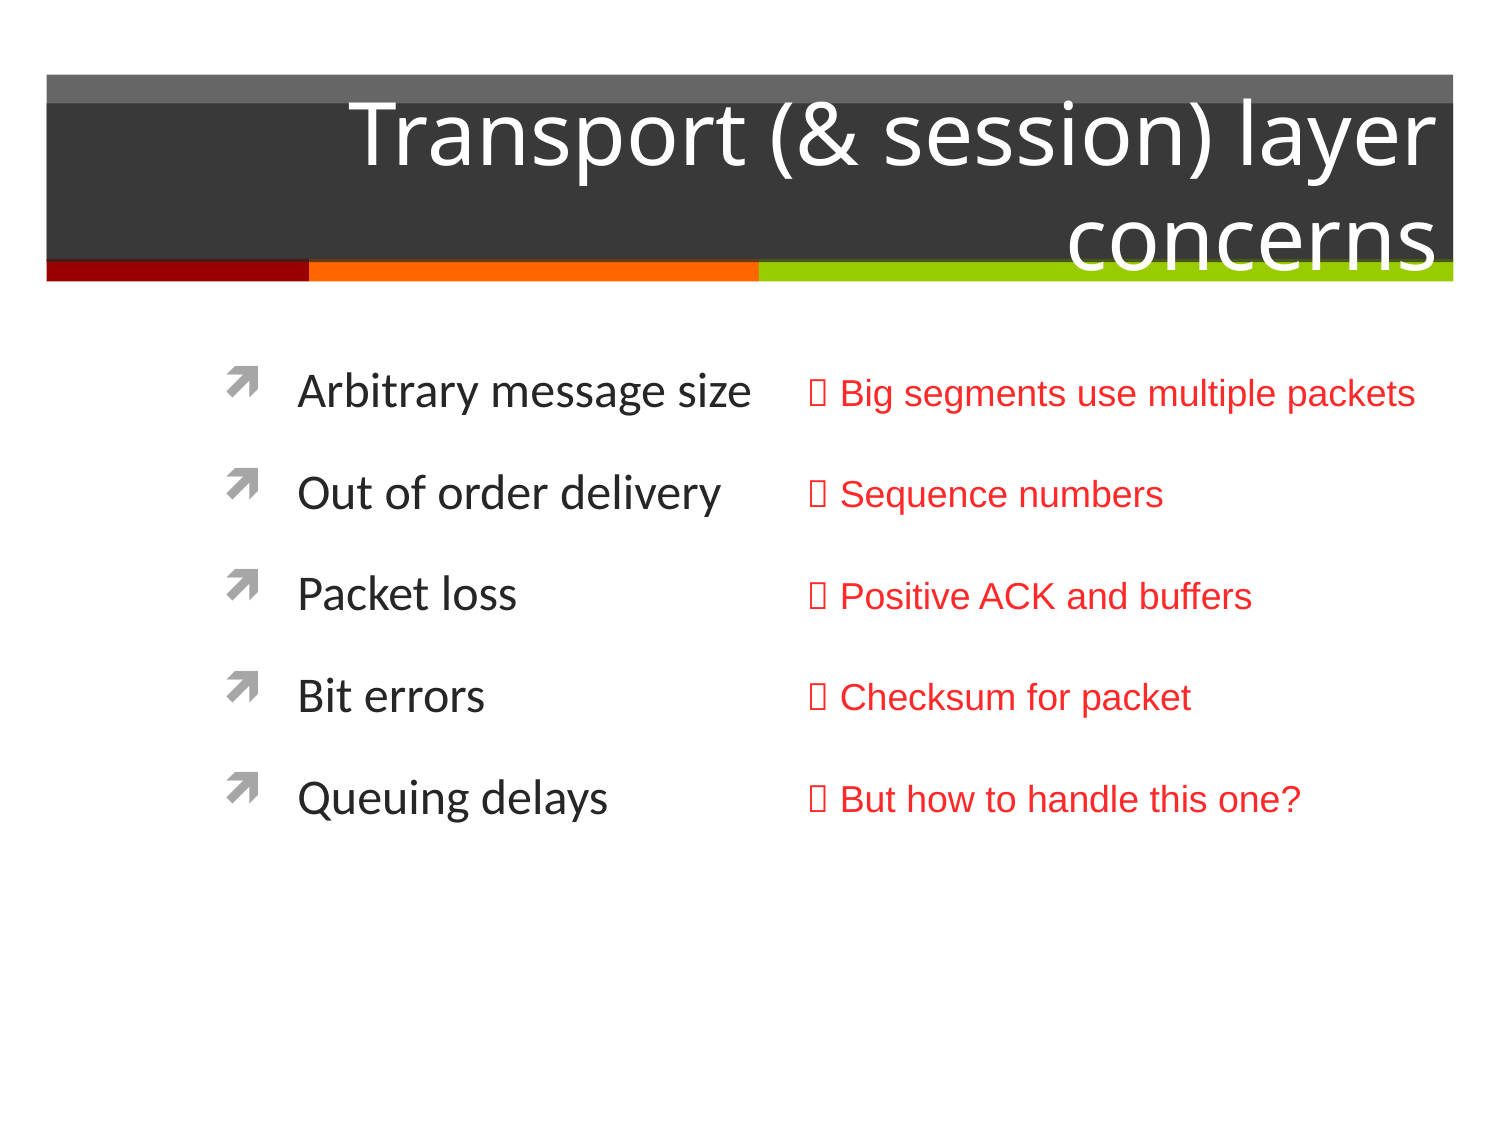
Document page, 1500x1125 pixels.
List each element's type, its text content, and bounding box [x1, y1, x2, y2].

text_box  Big segments use multiple packets [791, 361, 1500, 421]
text_box  But how to handle this one? [791, 767, 1500, 828]
text_box  Sequence numbers [791, 462, 1500, 523]
text_box  Checksum for packet [791, 665, 1500, 726]
text_box  Positive ACK and buffers [791, 564, 1500, 624]
title Transport (& session) layer concerns [46, 103, 1454, 263]
list Arbitrary message size Out of order delivery Packet loss Bit errors Queuing delays [207, 350, 1369, 1005]
